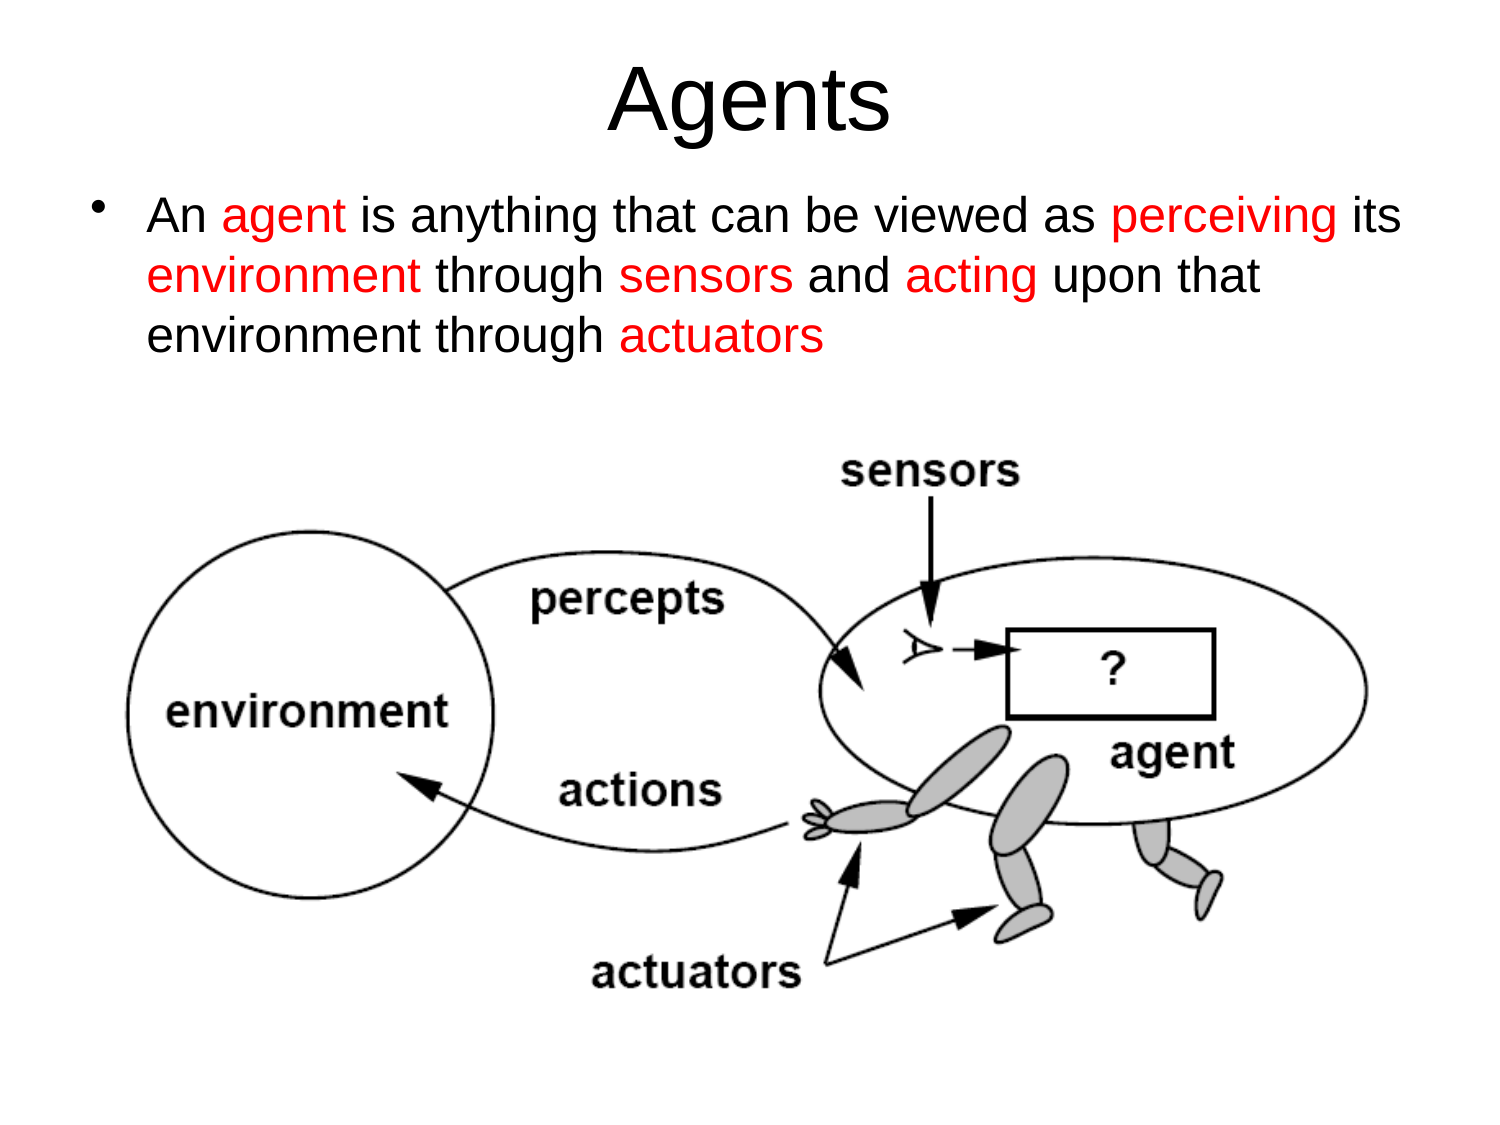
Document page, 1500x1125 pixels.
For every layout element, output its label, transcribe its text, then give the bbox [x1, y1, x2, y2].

picture [93, 449, 1401, 1013]
title Agents [74, 0, 1426, 174]
list An agent is anything that can be viewed as perceiving its environment through sensors and acting upon that environment through actuators [74, 174, 1426, 426]
